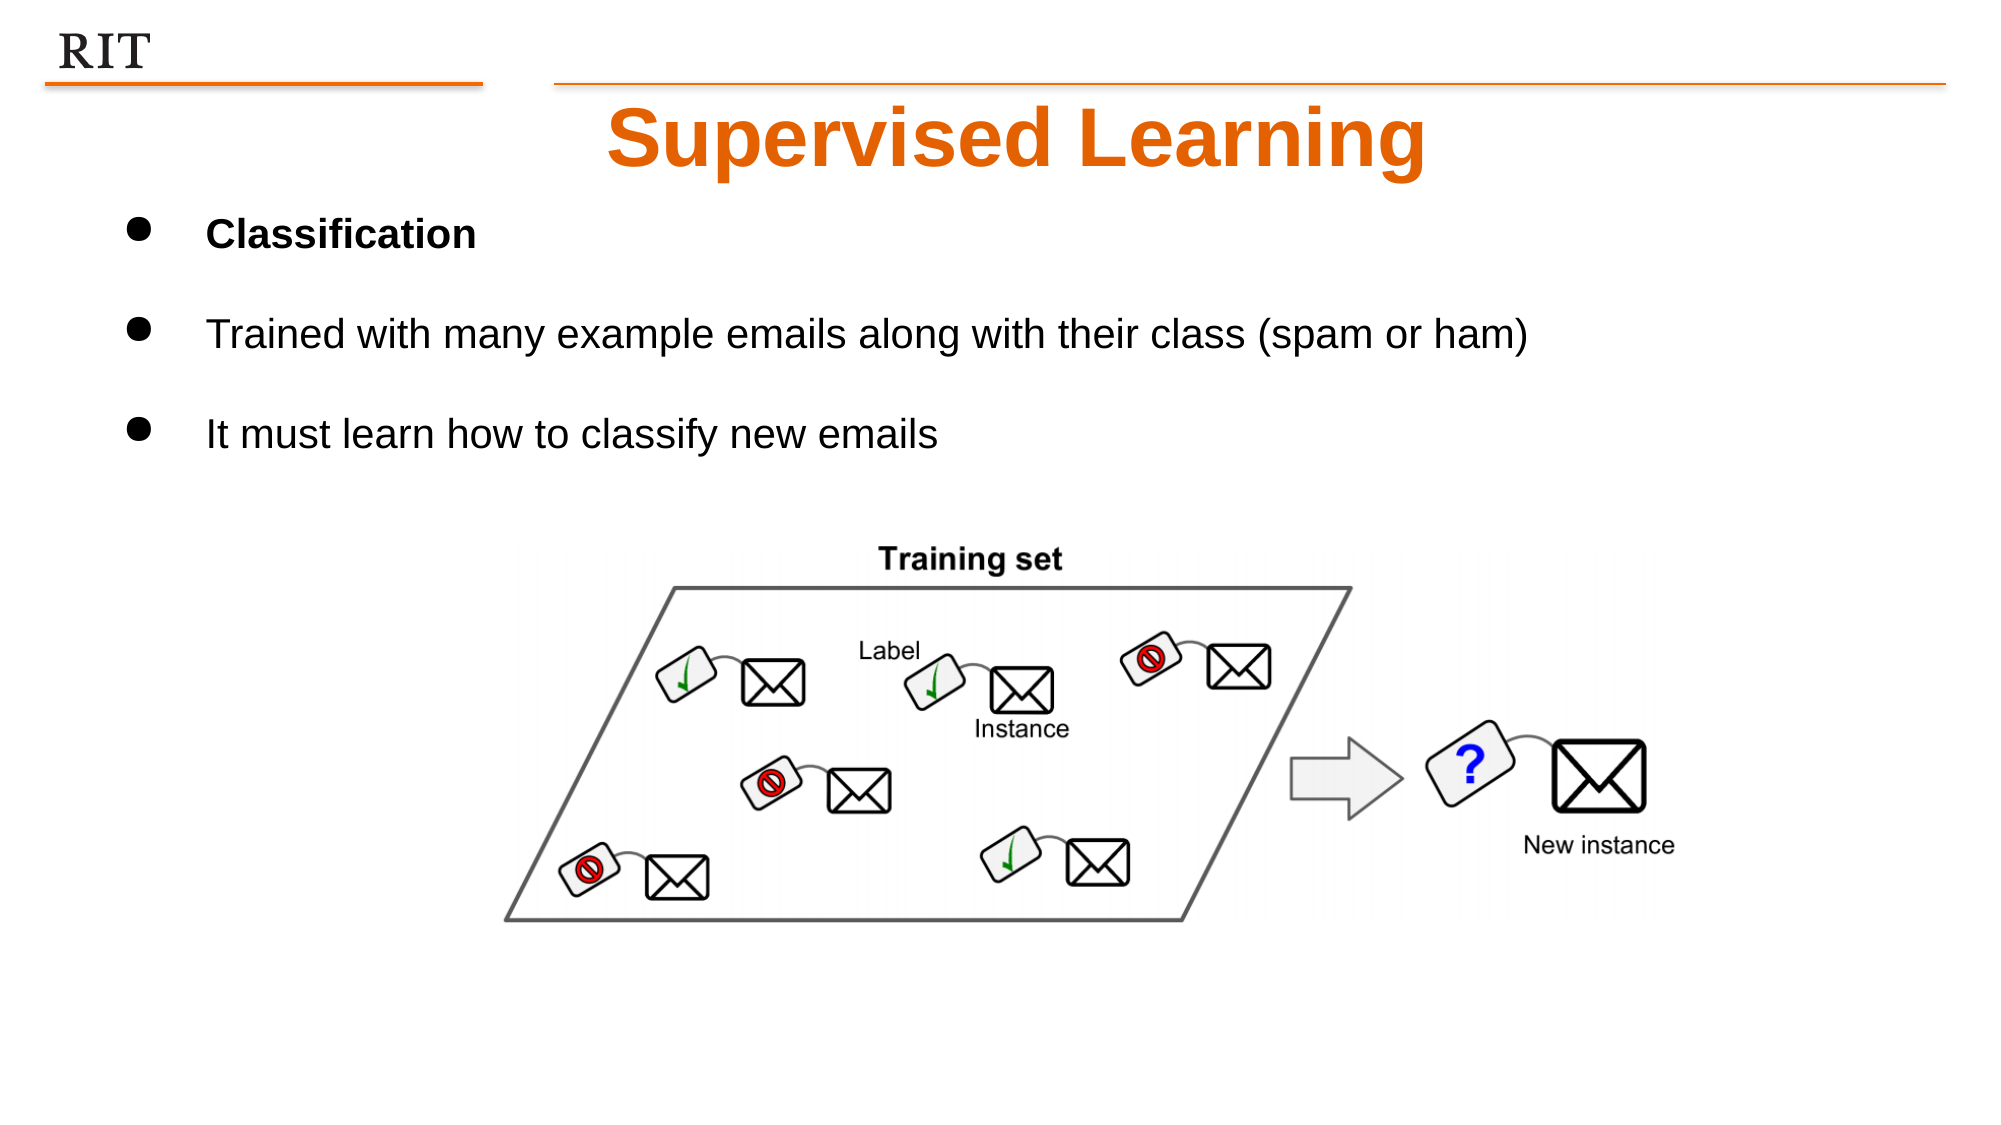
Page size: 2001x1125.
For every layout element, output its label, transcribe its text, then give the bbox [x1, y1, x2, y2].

picture [493, 533, 1683, 939]
title Supervised Learning [117, 91, 1918, 175]
text_box Classification Trained with many example emails along with their class (spam or ham) It must learn how to classify new emails [85, 186, 1835, 1024]
